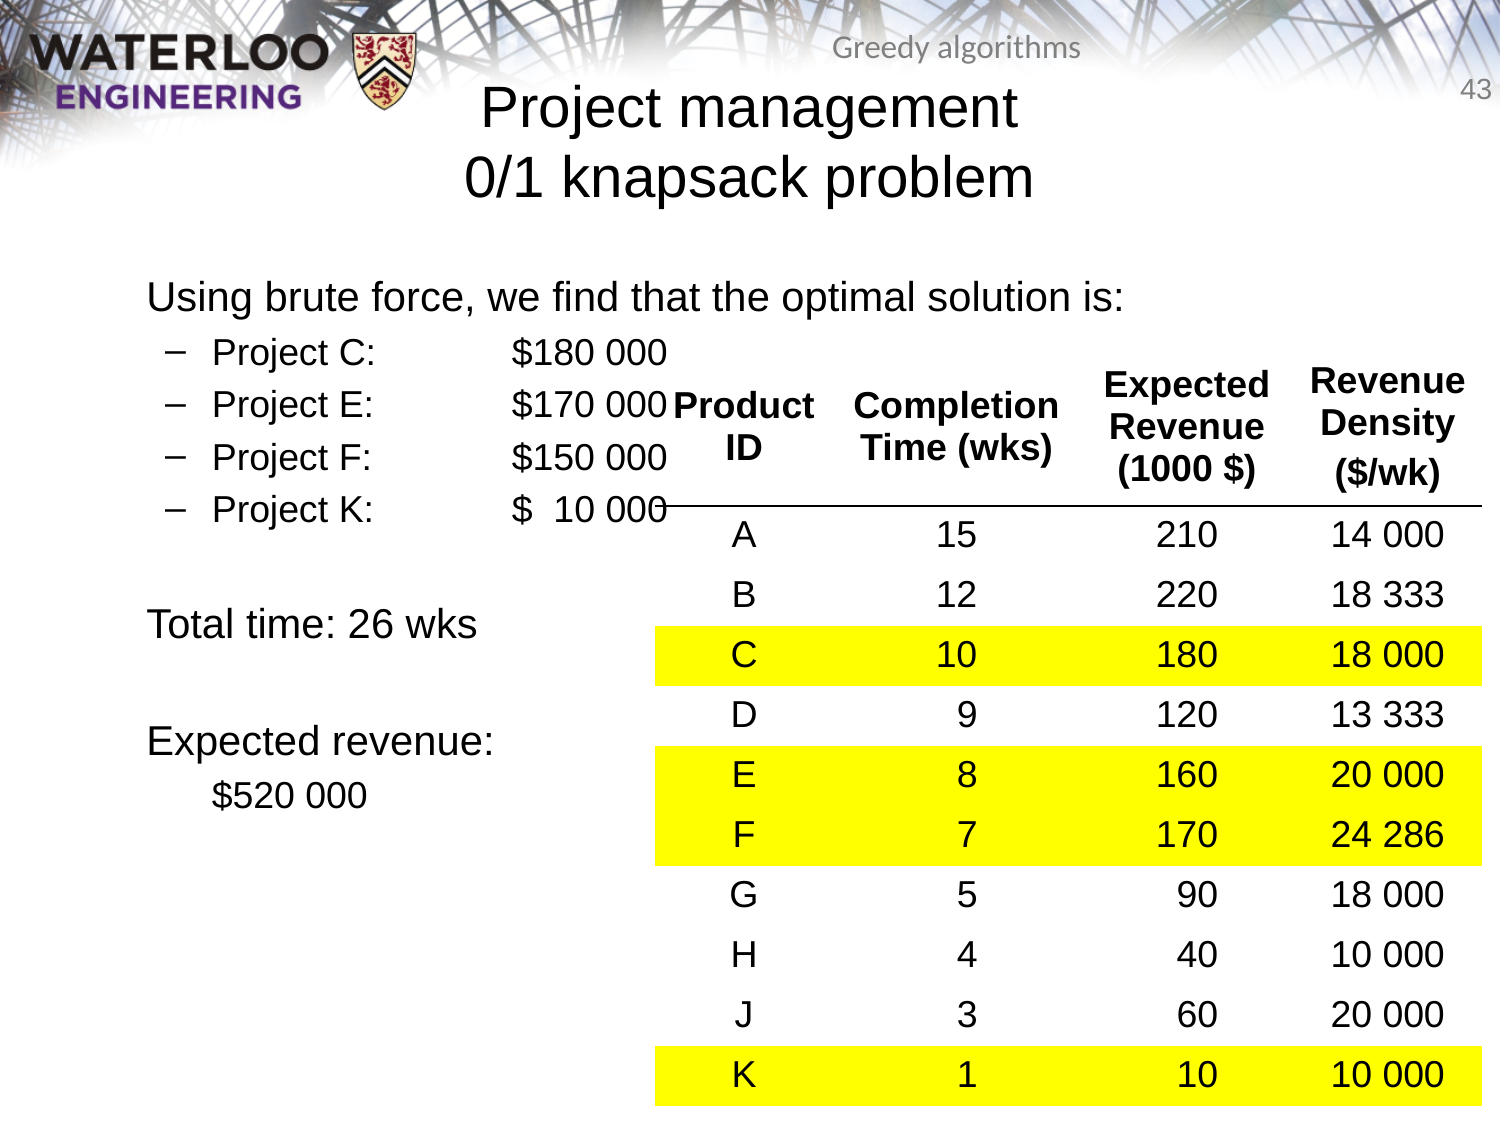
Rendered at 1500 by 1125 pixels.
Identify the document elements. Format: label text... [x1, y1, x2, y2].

table_cell 10 [833, 626, 1081, 686]
list Using brute force, we find that the optimal solution is: Project C: $180 000 Project E: $170 000 Project F: $150 000 Project K: $ 10 000 Total time: 26 wks Expected revenue: $520 000 [74, 262, 1426, 1006]
table_cell 1 [833, 1046, 1081, 1106]
table_cell 170 [1081, 806, 1293, 866]
table_cell 4 [833, 926, 1081, 986]
table_cell G [655, 866, 833, 926]
table_cell 90 [1081, 866, 1293, 926]
table_cell 18 000 [1293, 626, 1482, 686]
table_cell E [655, 746, 833, 806]
table_cell 20 000 [1293, 986, 1482, 1046]
table_cell 12 [833, 566, 1081, 626]
table_cell 3 [833, 986, 1081, 1046]
table_cell 220 [1081, 566, 1293, 626]
picture [0, 0, 1500, 1125]
table_cell 10 000 [1293, 926, 1482, 986]
table_cell H [655, 926, 833, 986]
table_cell 120 [1081, 686, 1293, 746]
table_cell 20 000 [1293, 746, 1482, 806]
table_cell 18 333 [1293, 566, 1482, 626]
table_cell 210 [1081, 507, 1293, 566]
table_cell 9 [833, 686, 1081, 746]
table_cell C [655, 626, 833, 686]
table_cell 40 [1081, 926, 1293, 986]
table_cell 8 [833, 746, 1081, 806]
table_cell B [655, 566, 833, 626]
table_cell 7 [833, 806, 1081, 866]
table_cell 10 000 [1293, 1046, 1482, 1106]
table_cell 13 333 [1293, 686, 1482, 746]
table_cell F [655, 806, 833, 866]
table_cell D [655, 686, 833, 746]
table_cell 14 000 [1293, 507, 1482, 566]
table_cell 60 [1081, 986, 1293, 1046]
table_cell 18 000 [1293, 866, 1482, 926]
table_cell 10 [1081, 1046, 1293, 1106]
table_cell 160 [1081, 746, 1293, 806]
title Project management 0/1 knapsack problem [74, 44, 1426, 233]
table_cell 15 [833, 507, 1081, 566]
table_header Product ID [655, 347, 833, 505]
table_cell K [655, 1046, 833, 1106]
table_cell 24 286 [1293, 806, 1482, 866]
table_header Expected Revenue (1000 $) [1081, 347, 1293, 505]
table_cell 5 [833, 866, 1081, 926]
table_cell J [655, 986, 833, 1046]
table_cell A [655, 507, 833, 566]
table_cell 180 [1081, 626, 1293, 686]
table_header Completion Time (wks) [833, 347, 1081, 505]
table_header Revenue Density ($/wk) [1293, 347, 1482, 505]
